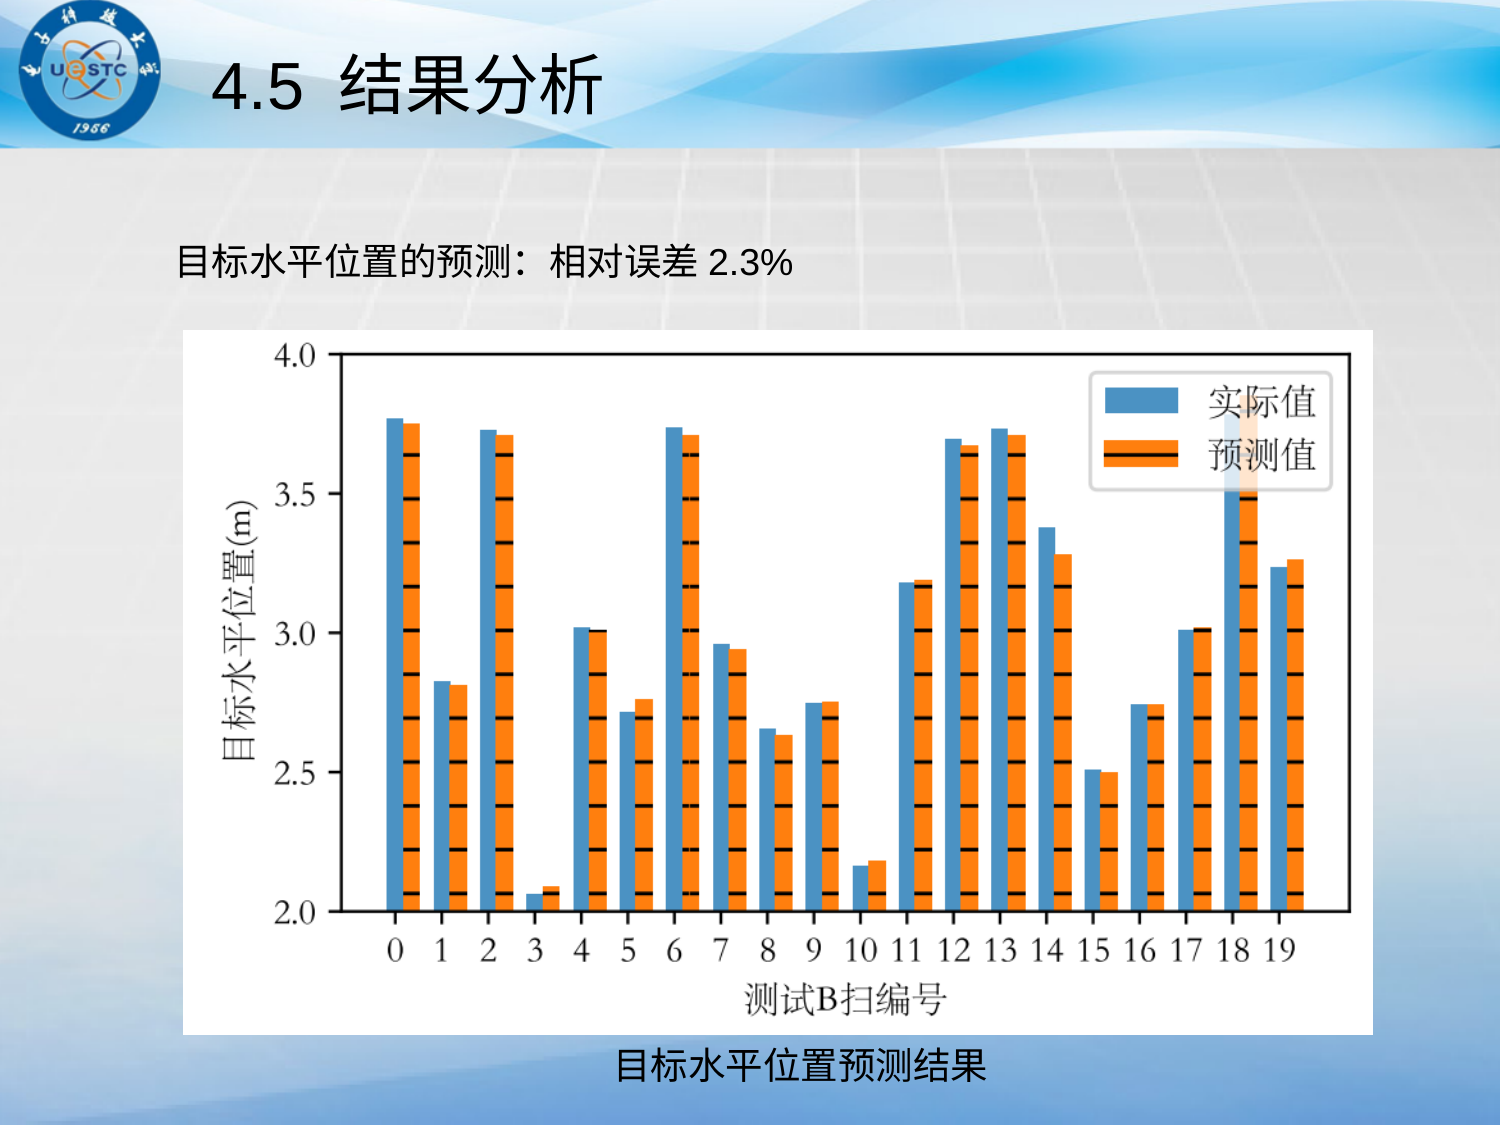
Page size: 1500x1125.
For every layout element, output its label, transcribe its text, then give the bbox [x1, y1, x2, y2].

text_box 4.5 结果分析 [197, 35, 621, 130]
text_box 目标水平位置的预测：相对误差2.3% [159, 208, 1424, 291]
text_box 目标水平位置预测结果 [598, 1043, 1004, 1095]
picture [0, 0, 1500, 1125]
